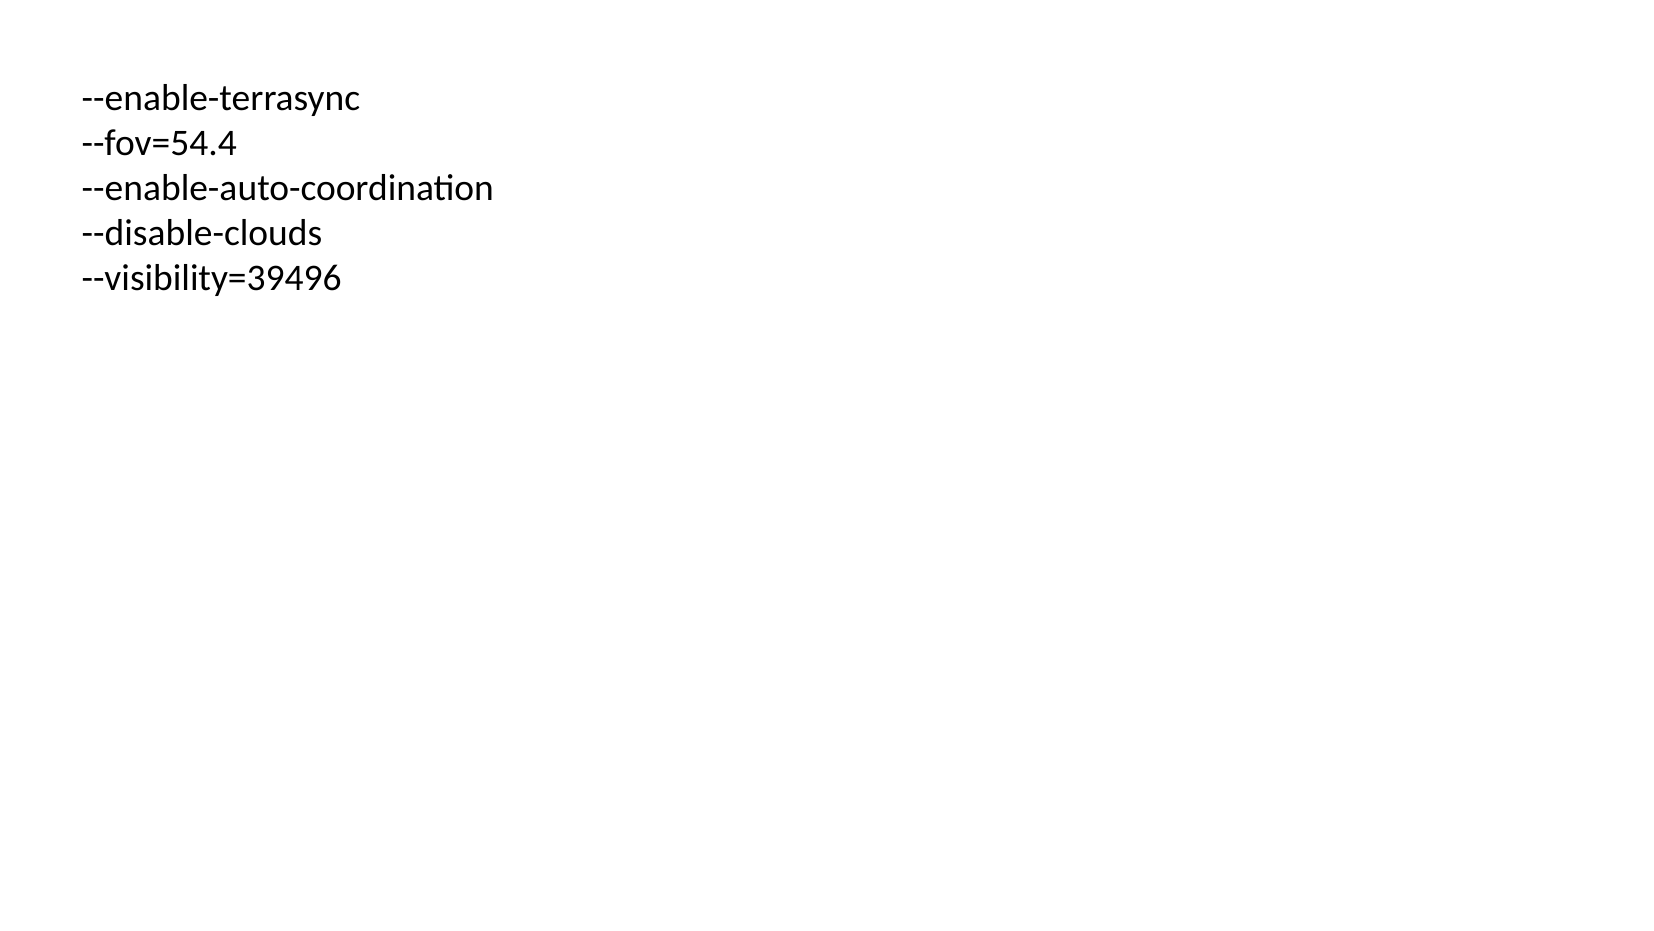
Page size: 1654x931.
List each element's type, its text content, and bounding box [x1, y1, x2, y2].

text_box --enable-terrasync --fov=54.4 --enable-auto-coordination --disable-clouds --visibility=39496 [66, 65, 510, 305]
